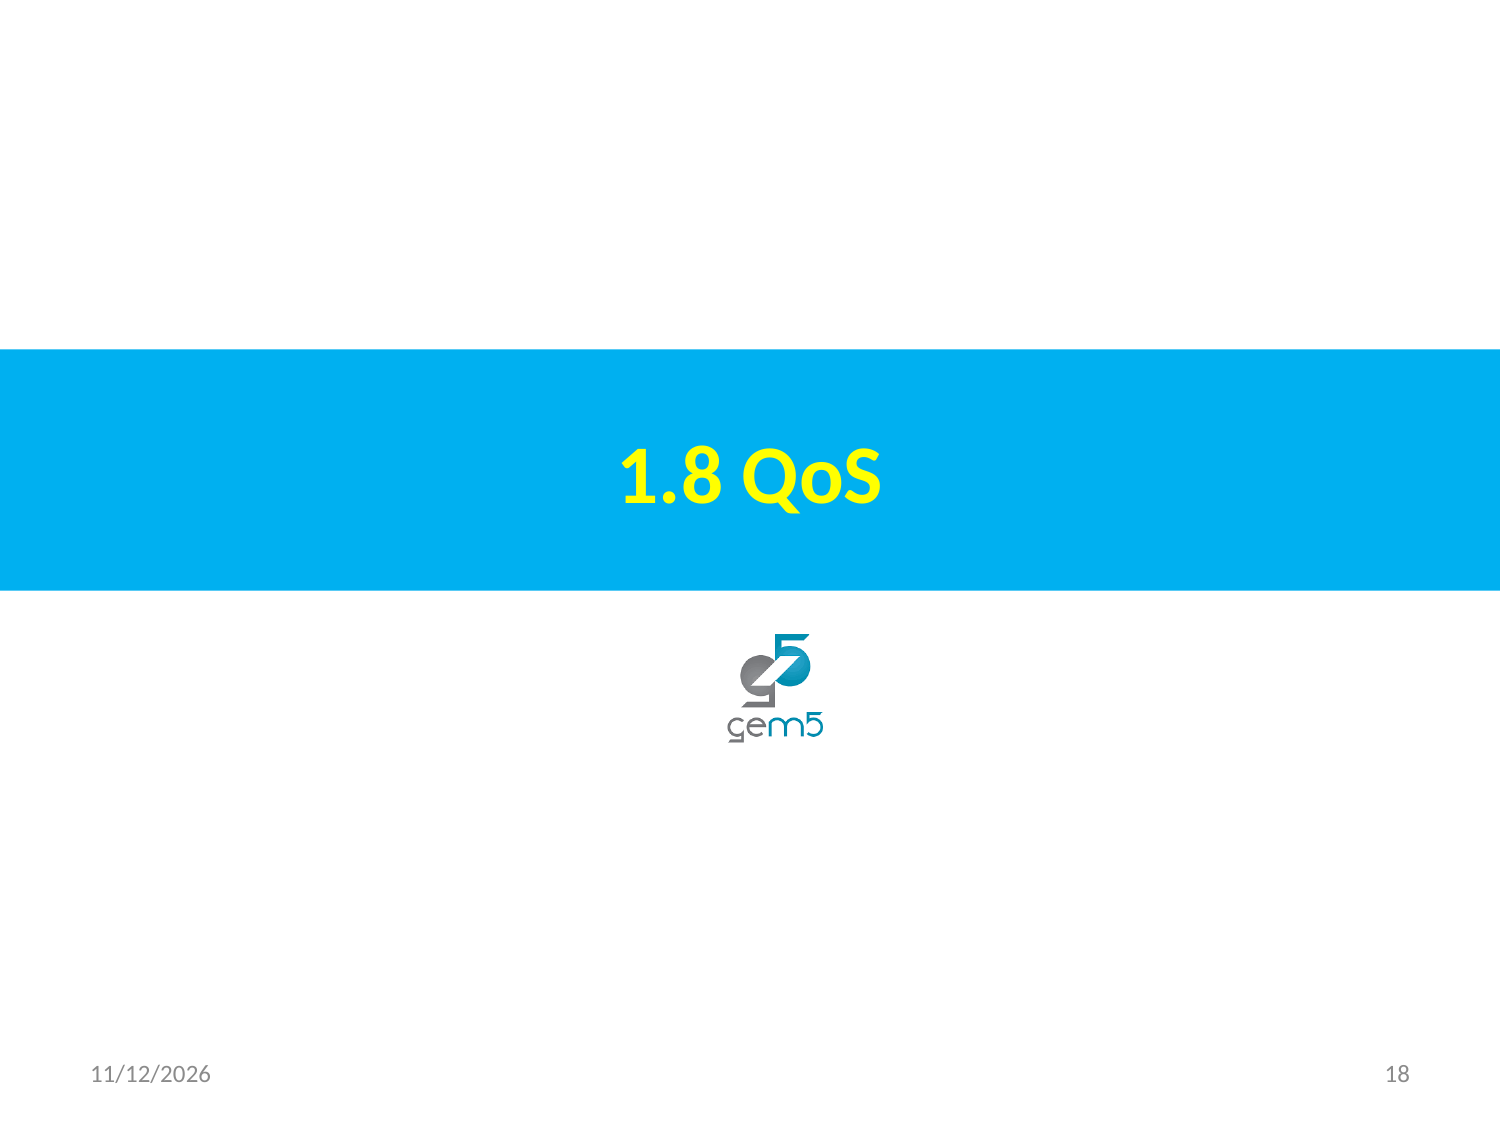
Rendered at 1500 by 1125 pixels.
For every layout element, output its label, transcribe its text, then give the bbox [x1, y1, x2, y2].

slide_number 18 [1074, 1042, 1425, 1103]
picture [702, 609, 849, 768]
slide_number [75, 1042, 425, 1103]
title 1.8 QoS [0, 349, 1500, 591]
